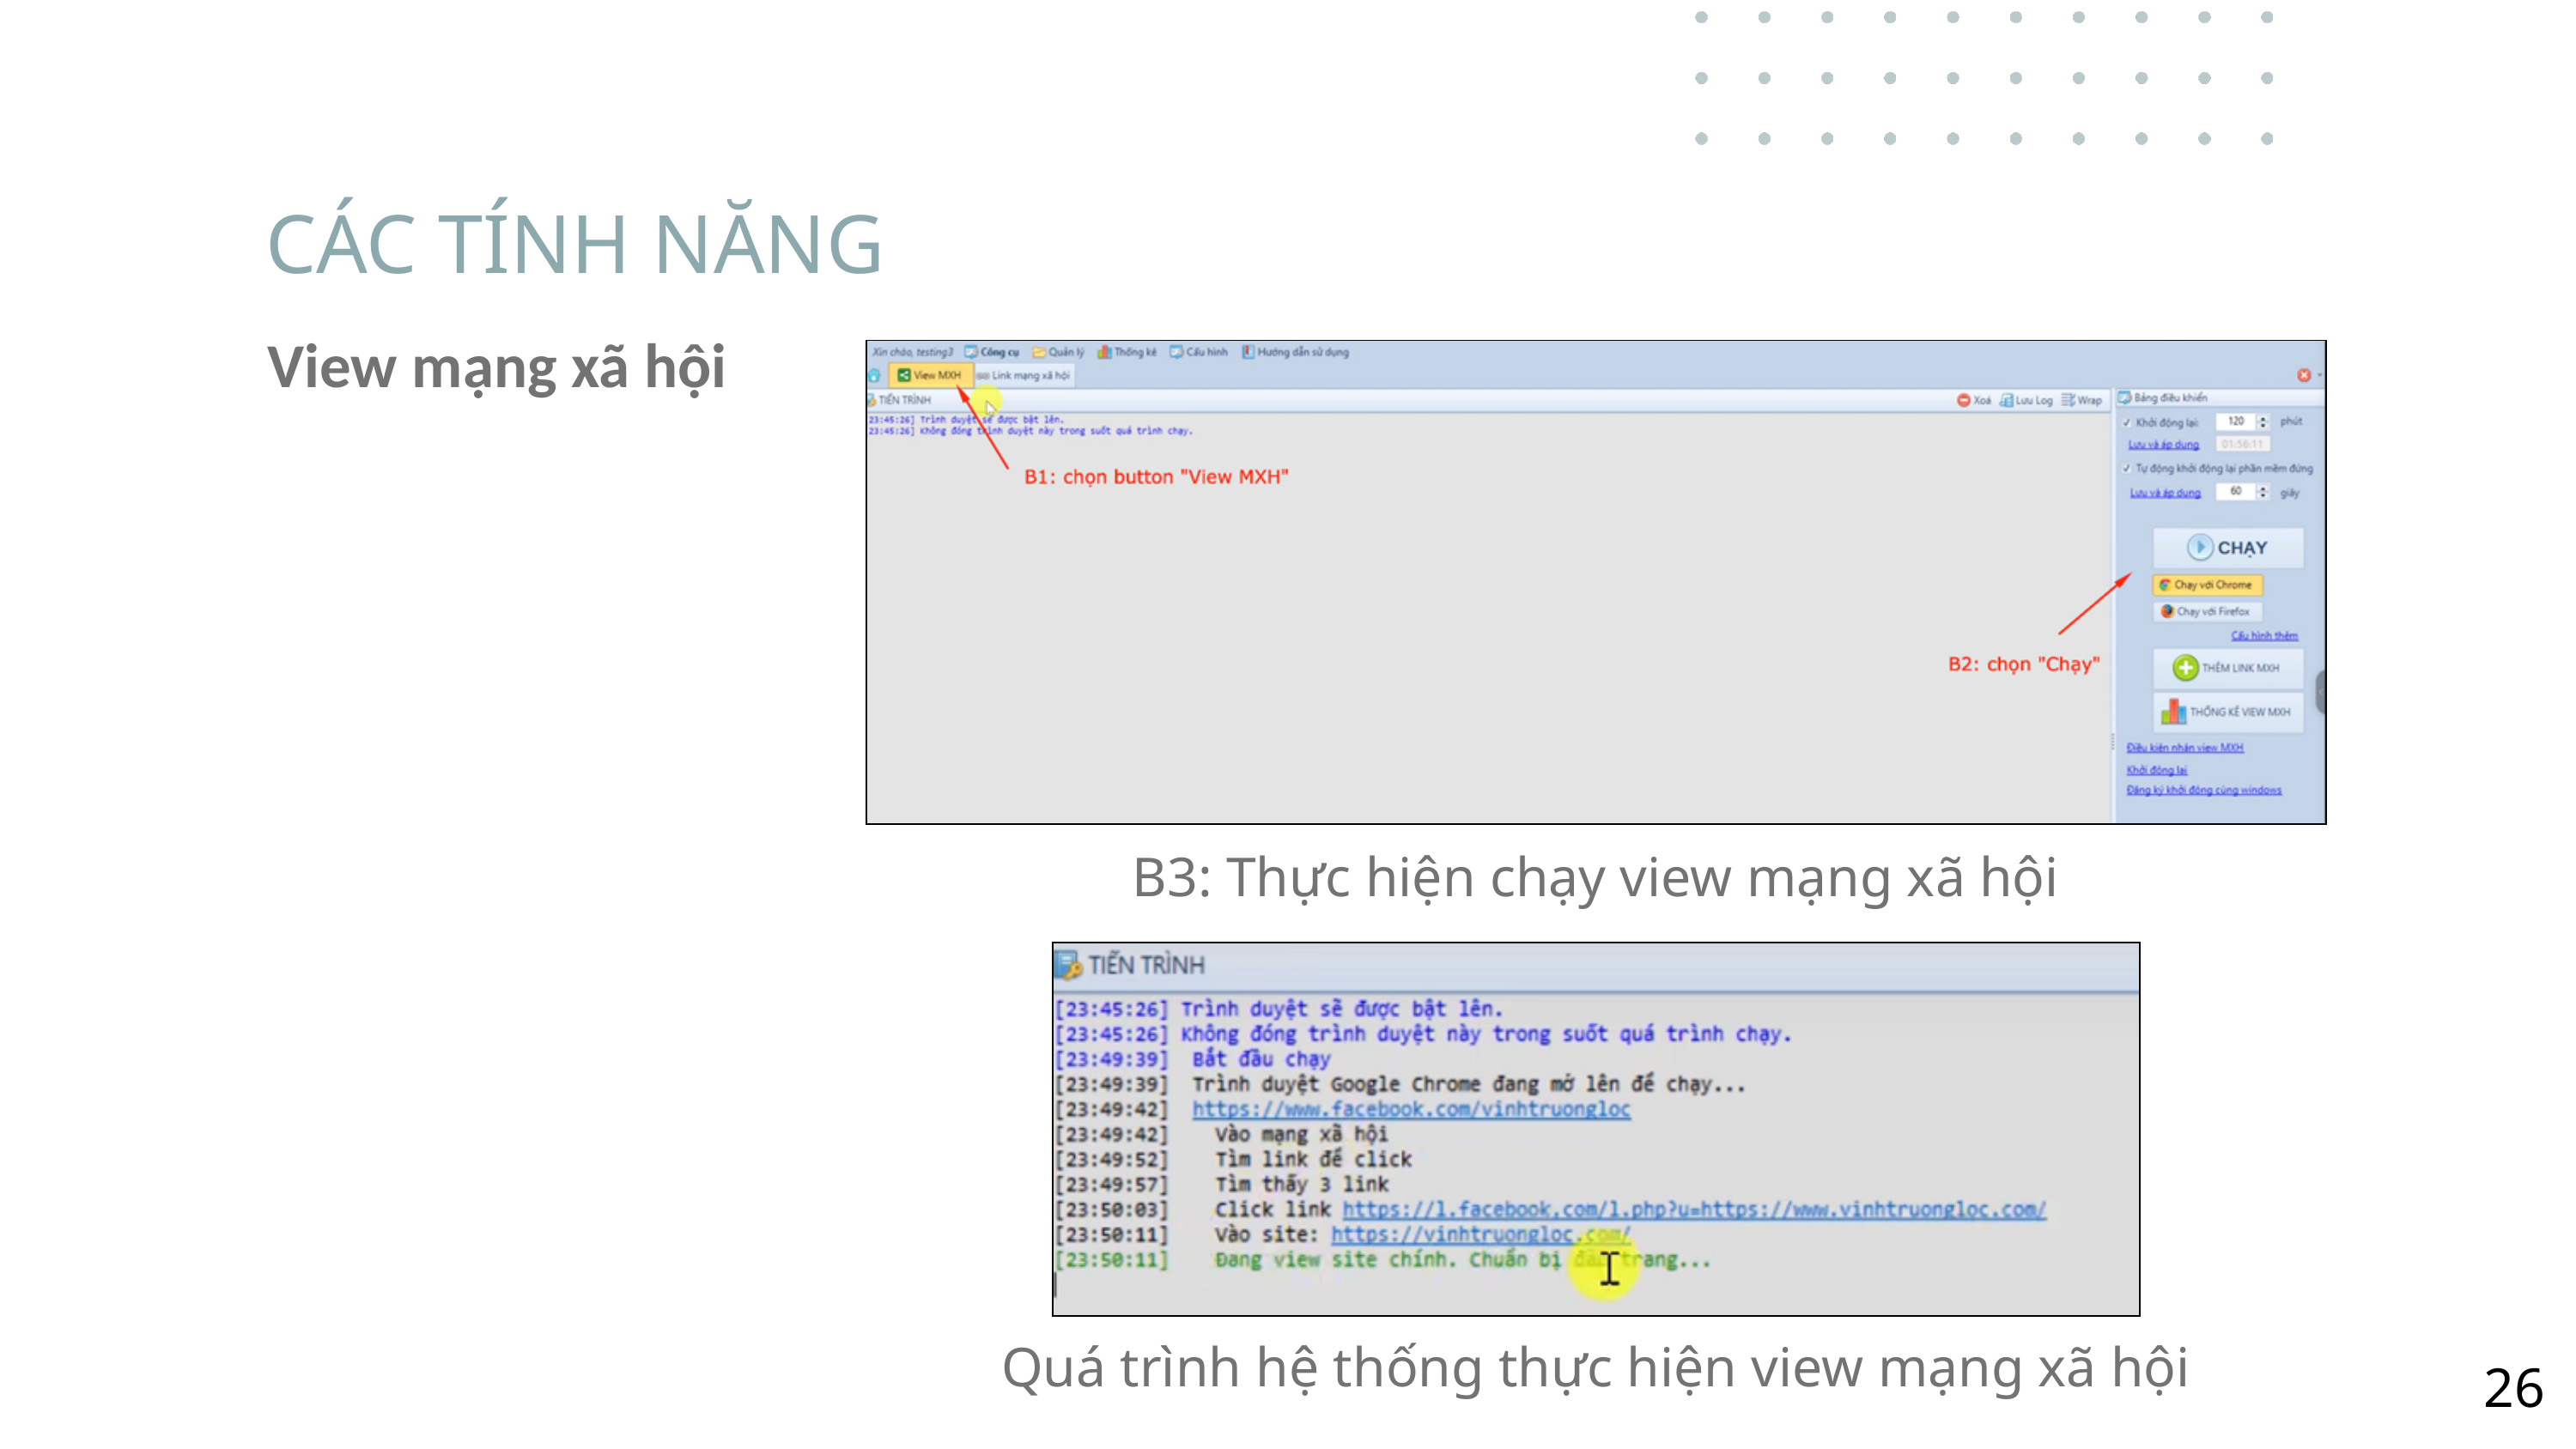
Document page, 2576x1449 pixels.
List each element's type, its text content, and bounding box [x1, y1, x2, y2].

text_box View mạng xã hội [267, 312, 835, 400]
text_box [866, 340, 2327, 903]
text_box 26 [2482, 1343, 2547, 1419]
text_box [963, 942, 2230, 1393]
text_box [1695, 0, 2274, 145]
text_box CÁC TÍNH NĂNG [265, 201, 1214, 290]
